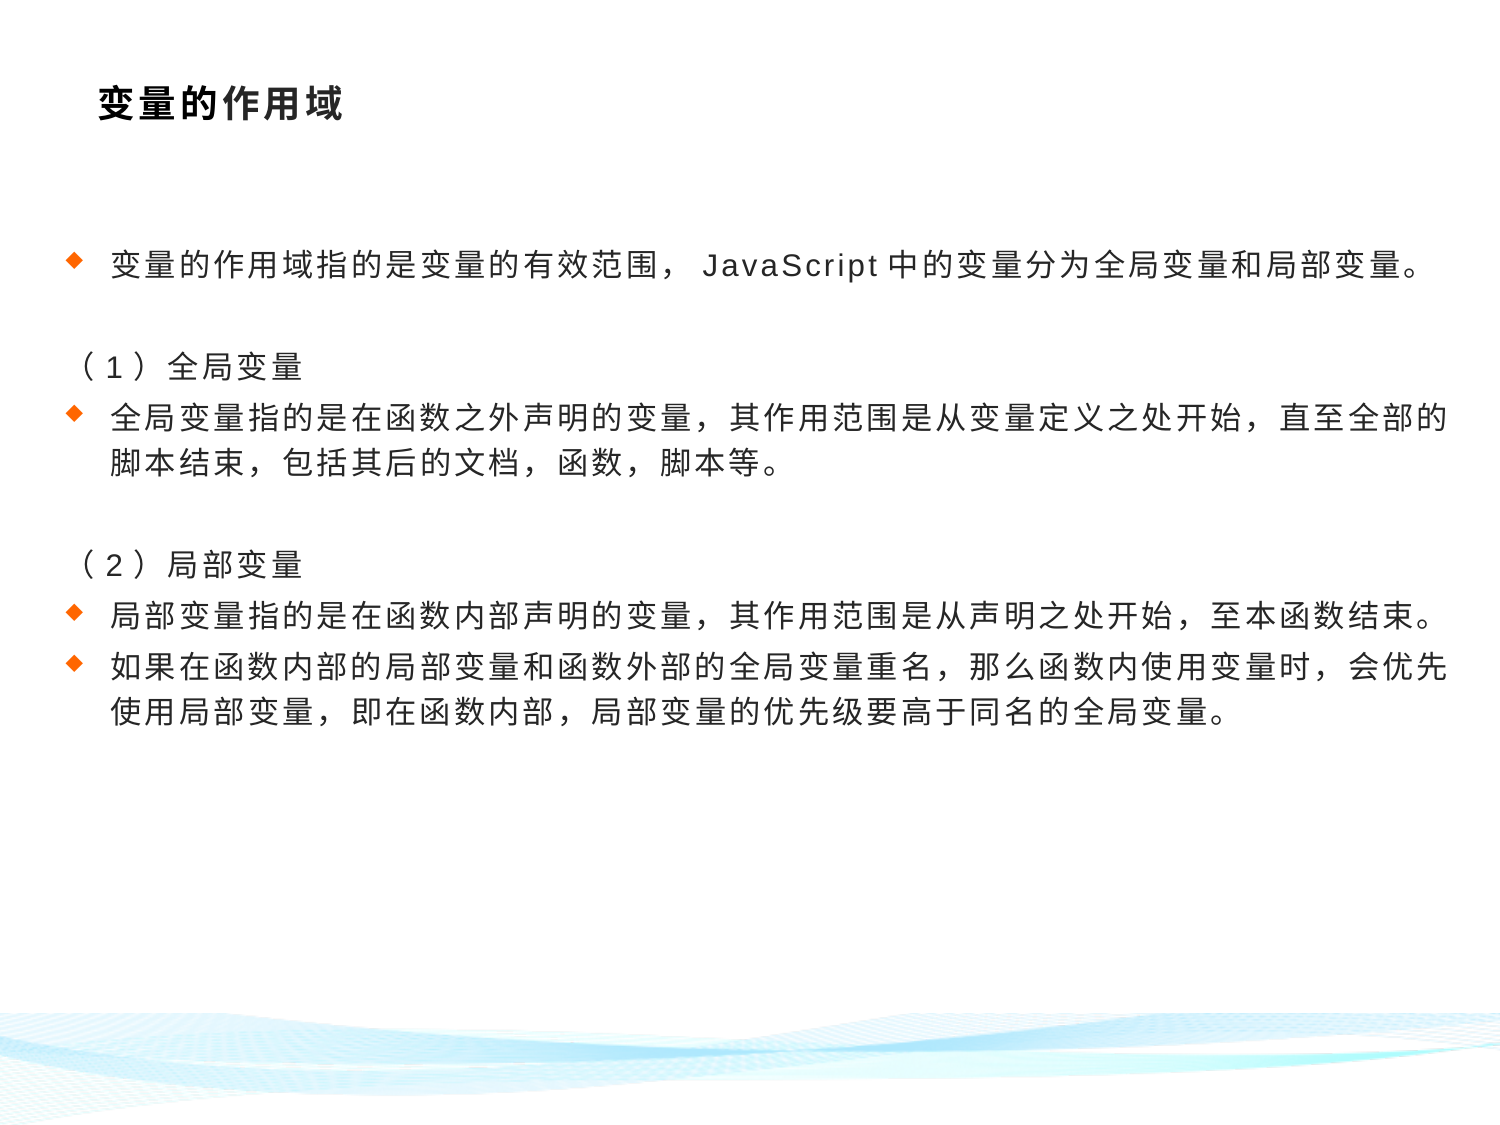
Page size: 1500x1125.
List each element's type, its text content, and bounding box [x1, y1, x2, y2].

list 变量的作用域指的是变量的有效范围，JavaScript中的变量分为全局变量和局部变量。 （1）全局变量 全局变量指的是在函数之外声明的变量，其作用范围是从变量定义之处开始，直至全部的脚本结束，包括其后的文档，函数，脚本等。 （2）局部变量 局部变量指的是在函数内部声明的变量，其作用范围是从声明之处开始，至本函数结束。 如果在函数内部的局部变量和函数外部的全局变量重名，那么函数内使用变量时，会优先使用局部变量，即在函数内部，局部变量的优先级要高于同名的全局变量。 [48, 229, 1479, 968]
title 变量的作用域 [82, 72, 1418, 146]
picture [0, 1013, 1500, 1125]
